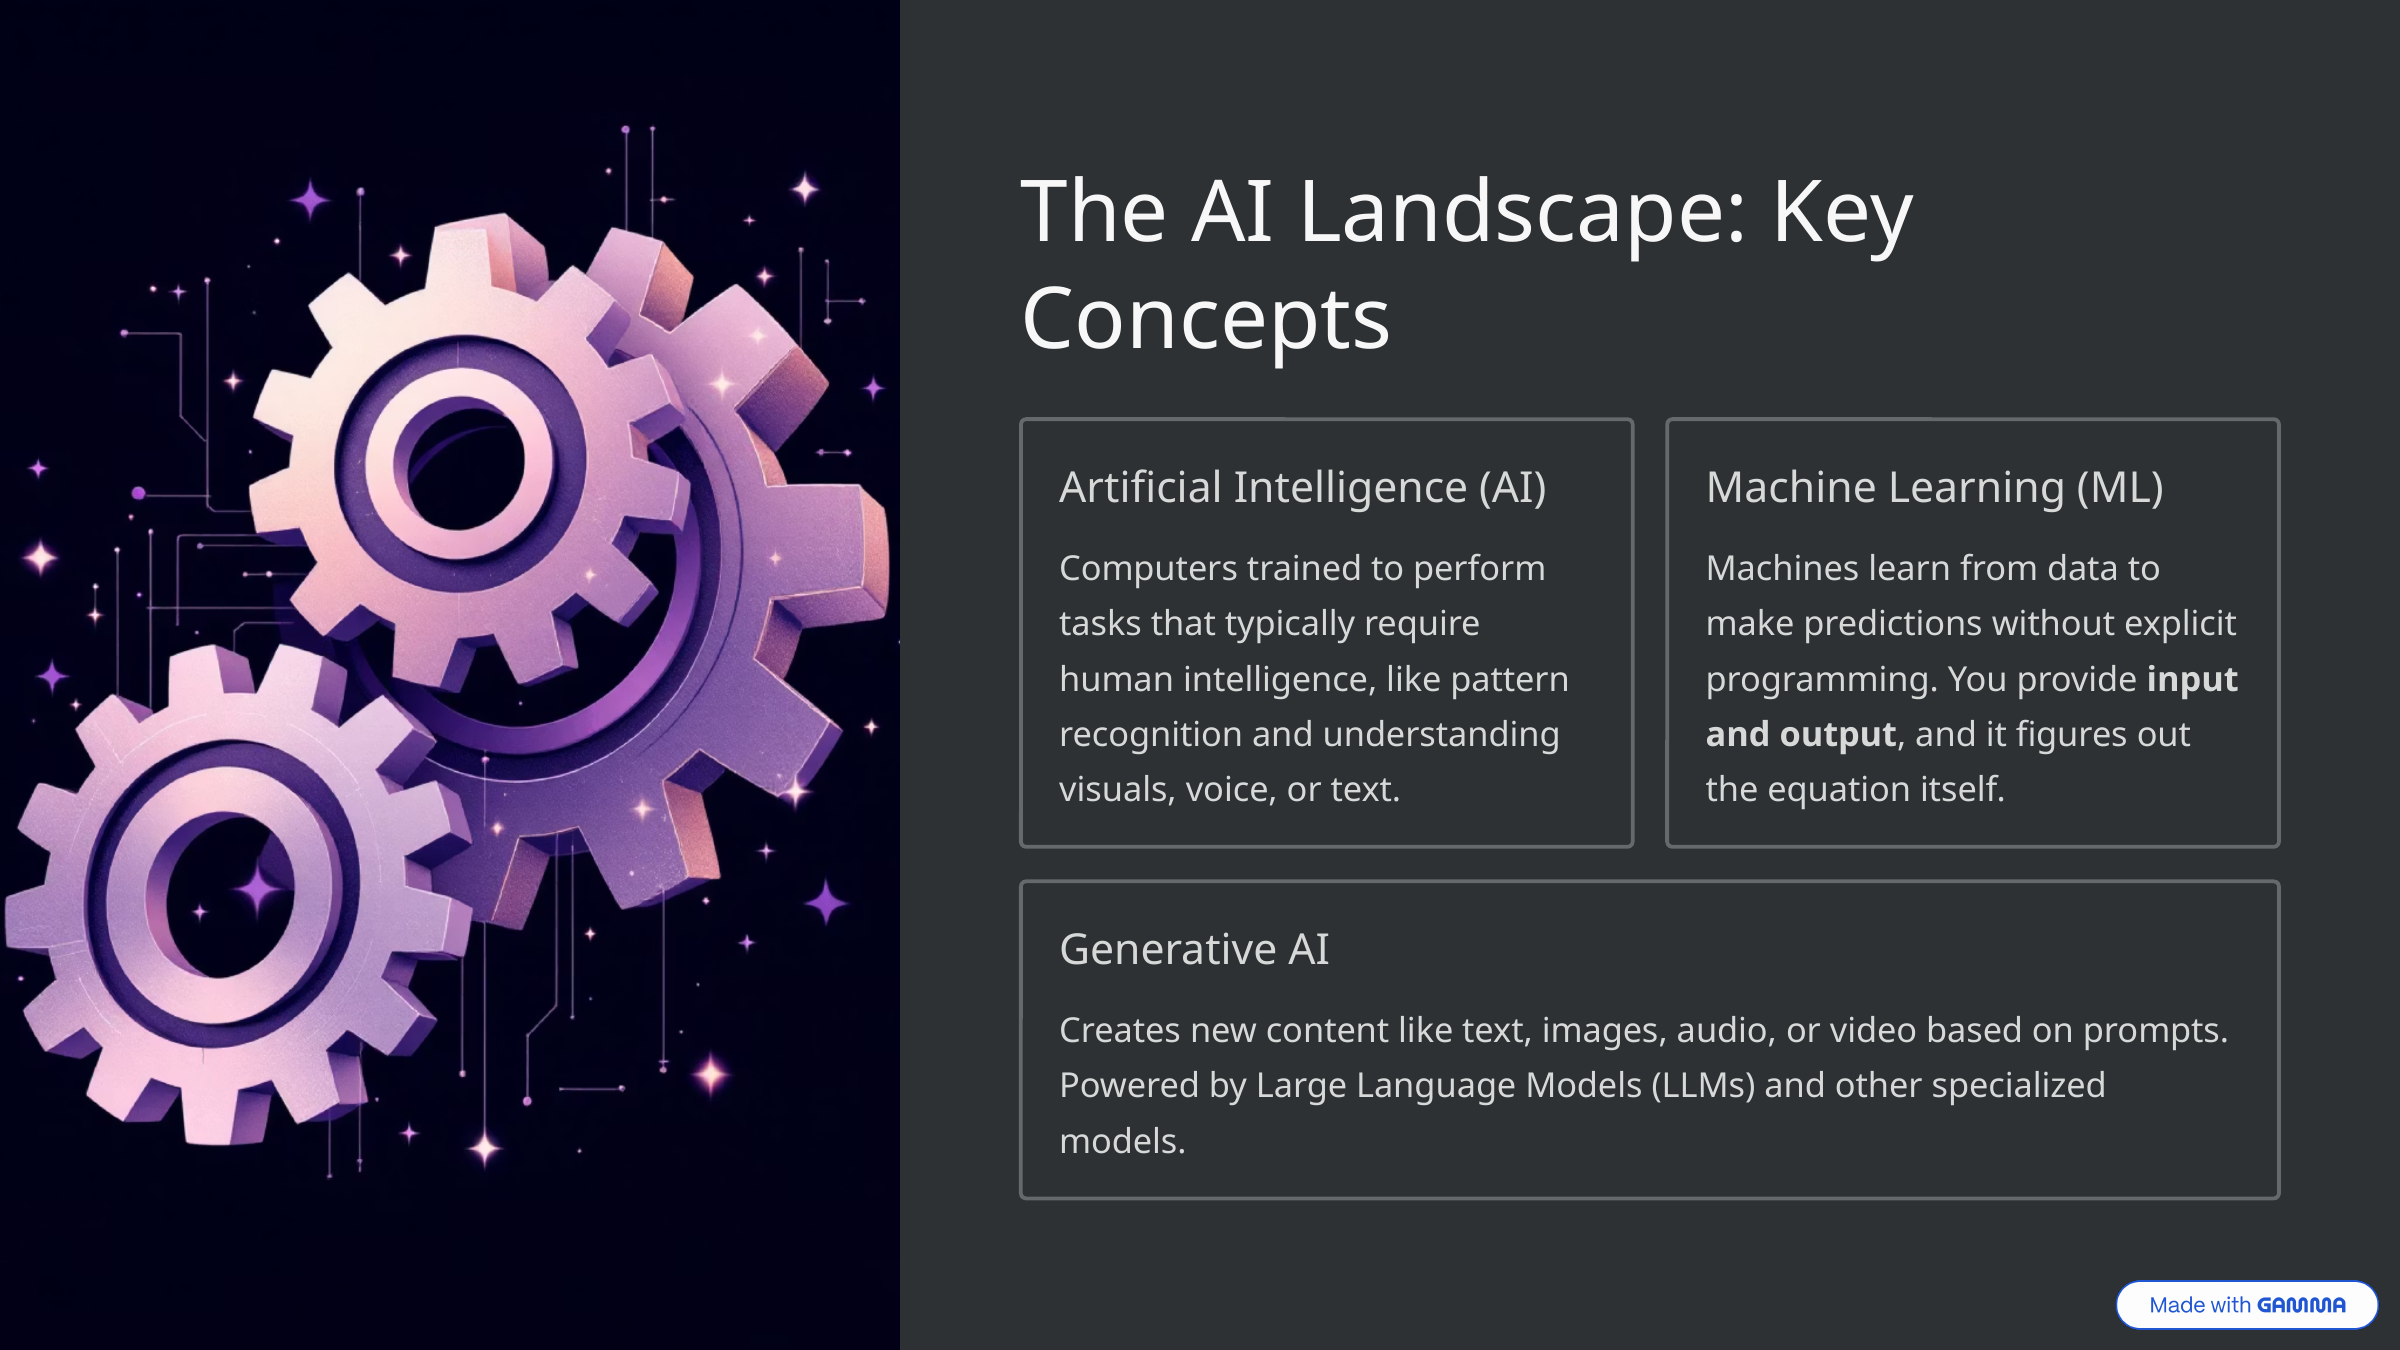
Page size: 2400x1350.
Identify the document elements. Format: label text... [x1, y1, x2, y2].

picture [2106, 1271, 2389, 1339]
text_box [1020, 419, 1633, 847]
picture [0, 0, 900, 1350]
text_box [1020, 881, 2279, 1199]
text_box Machines learn from data to make predictions without explicit programming. You provide input and output, and it figures out the equation itself. [1705, 532, 2241, 809]
text_box [1667, 419, 2279, 847]
text_box Computers trained to perform tasks that typically require human intelligence, like pattern recognition and understanding visuals, voice, or text. [1059, 532, 1595, 809]
text_box Machine Learning (ML) [1705, 457, 2168, 512]
text_box Artificial Intelligence (AI) [1059, 457, 1557, 512]
text_box The AI Landscape: Key Concepts [1020, 151, 2279, 368]
text_box Creates new content like text, images, audio, or video based on prompts. Powered by Large Language Models (LLMs) and other specialized models. [1059, 994, 2241, 1161]
text_box Generative AI [1059, 919, 1492, 974]
